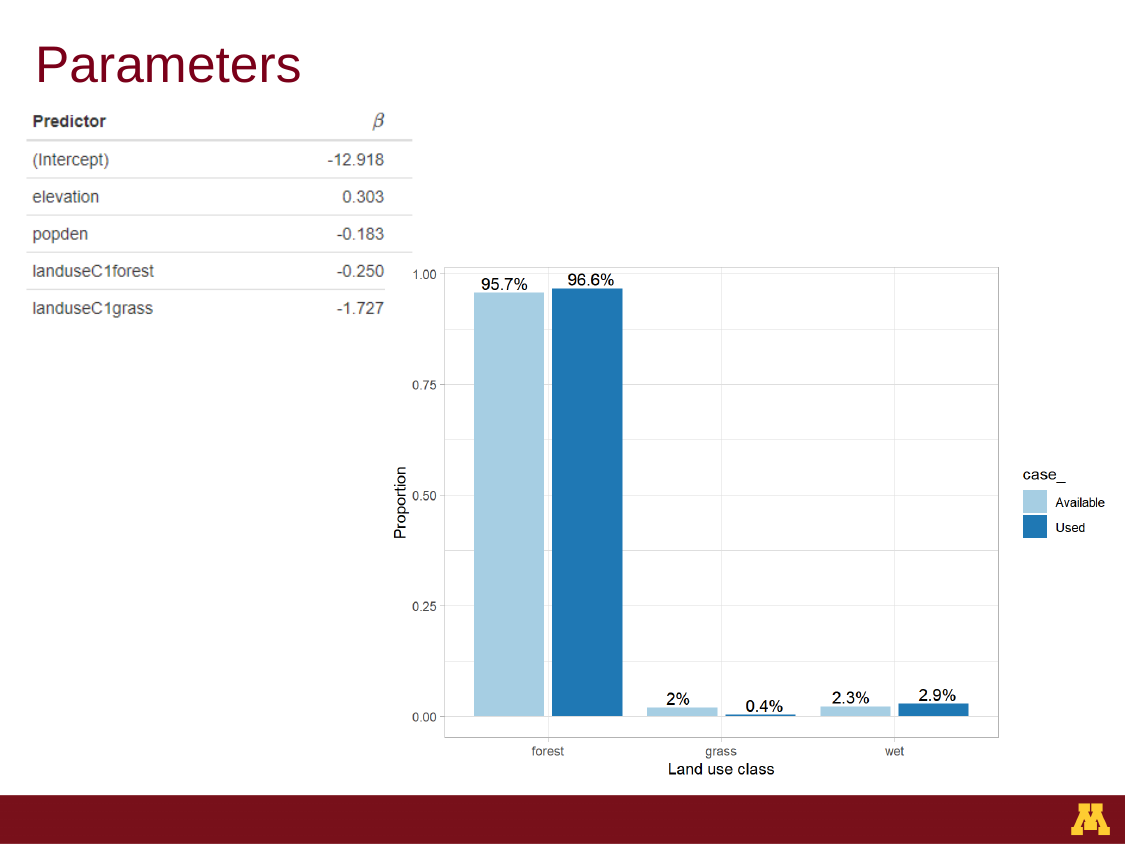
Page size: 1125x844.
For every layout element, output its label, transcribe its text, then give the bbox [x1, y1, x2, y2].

picture [385, 259, 1122, 785]
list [23, 102, 413, 338]
title Parameters [23, 9, 981, 115]
picture [0, 795, 1125, 844]
